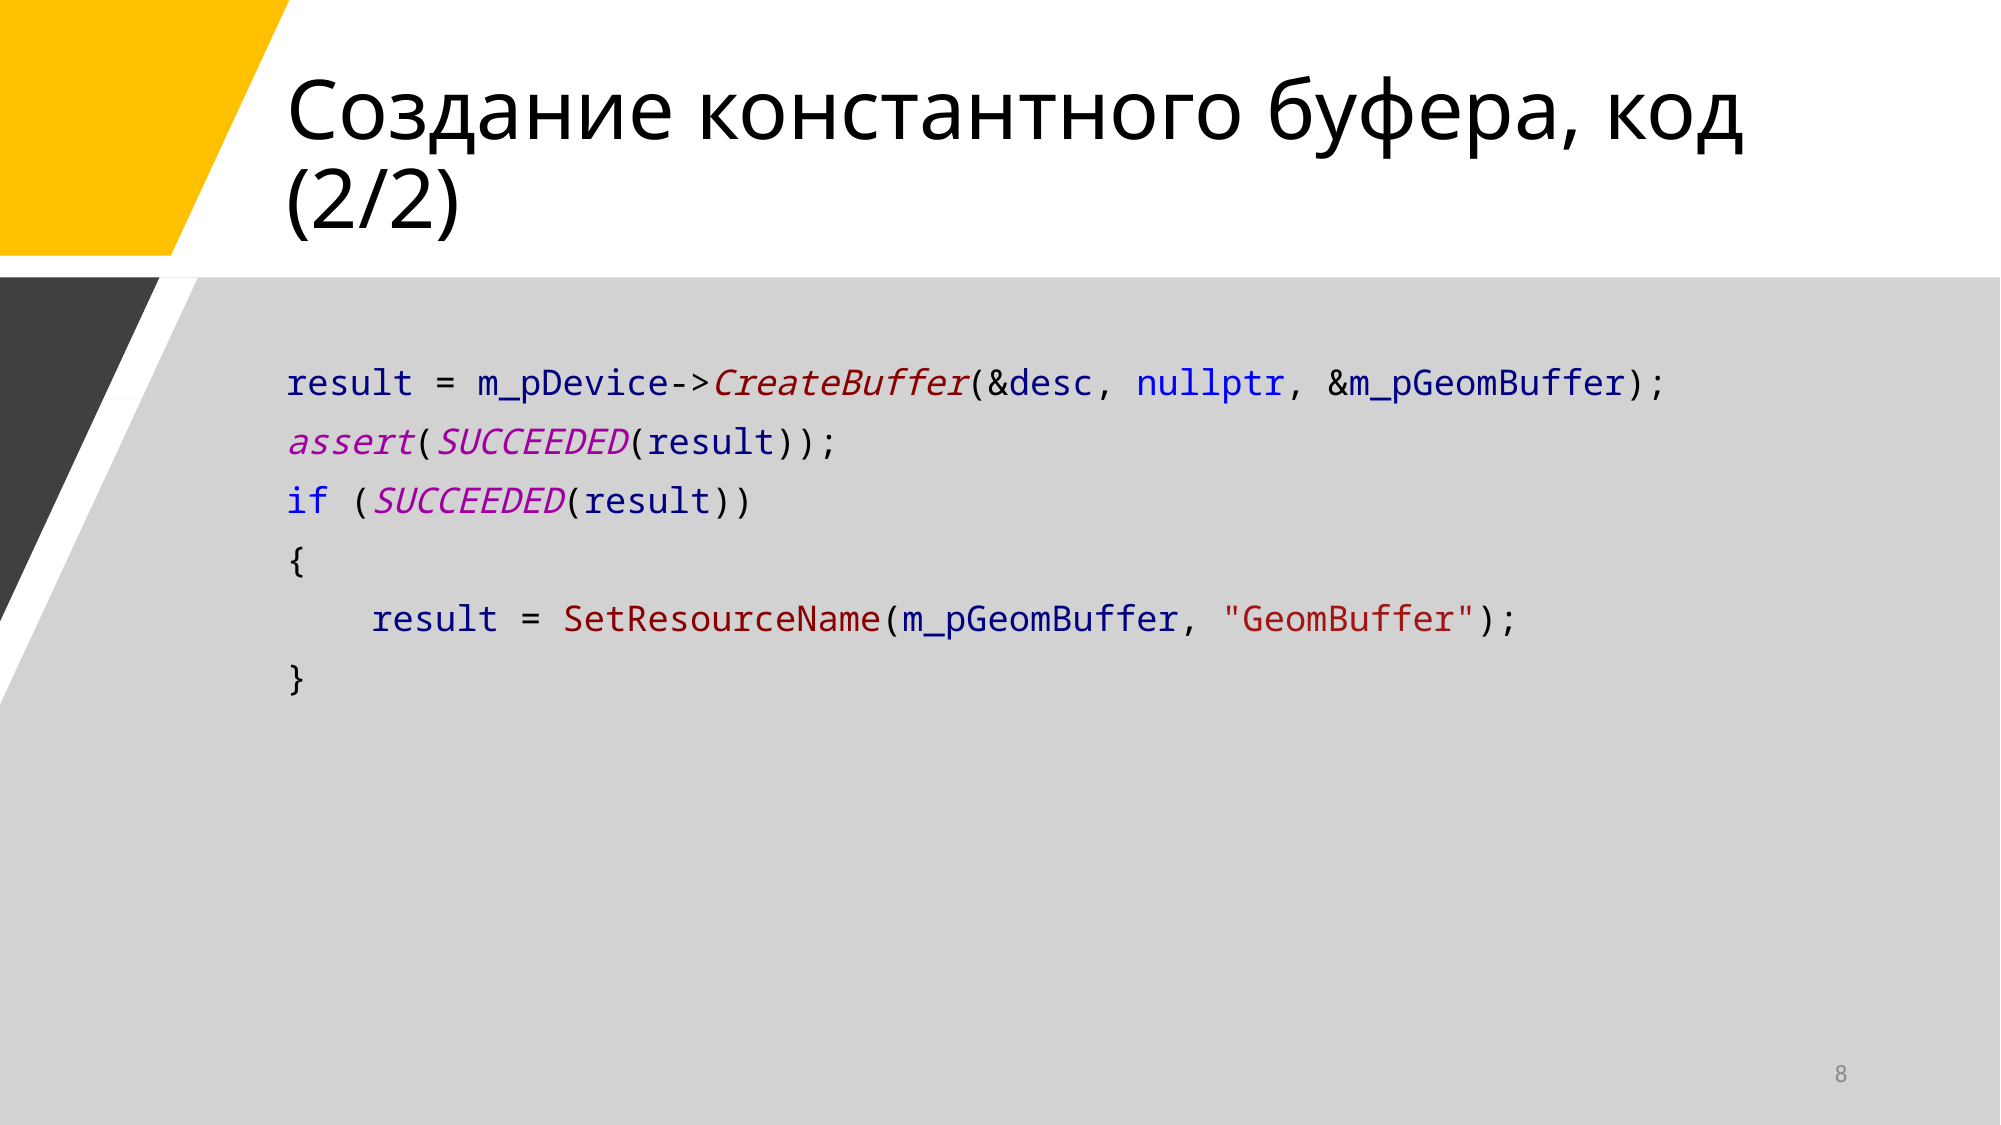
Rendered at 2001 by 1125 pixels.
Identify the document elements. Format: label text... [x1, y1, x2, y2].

slide_number 8 [1412, 1042, 1863, 1103]
title Создание константного буфера, код (2/2) [271, 60, 1808, 255]
text_box [0, 276, 2000, 1125]
list result = m_pDevice->CreateBuffer(&desc, nullptr, &m_pGeomBuffer); assert(SUCCEEDED(result)); if (SUCCEEDED(result)) { result = SetResourceName(m_pGeomBuffer, "GeomBuffer"); } [271, 356, 1808, 1020]
text_box [0, 276, 162, 622]
text_box [0, 0, 291, 257]
